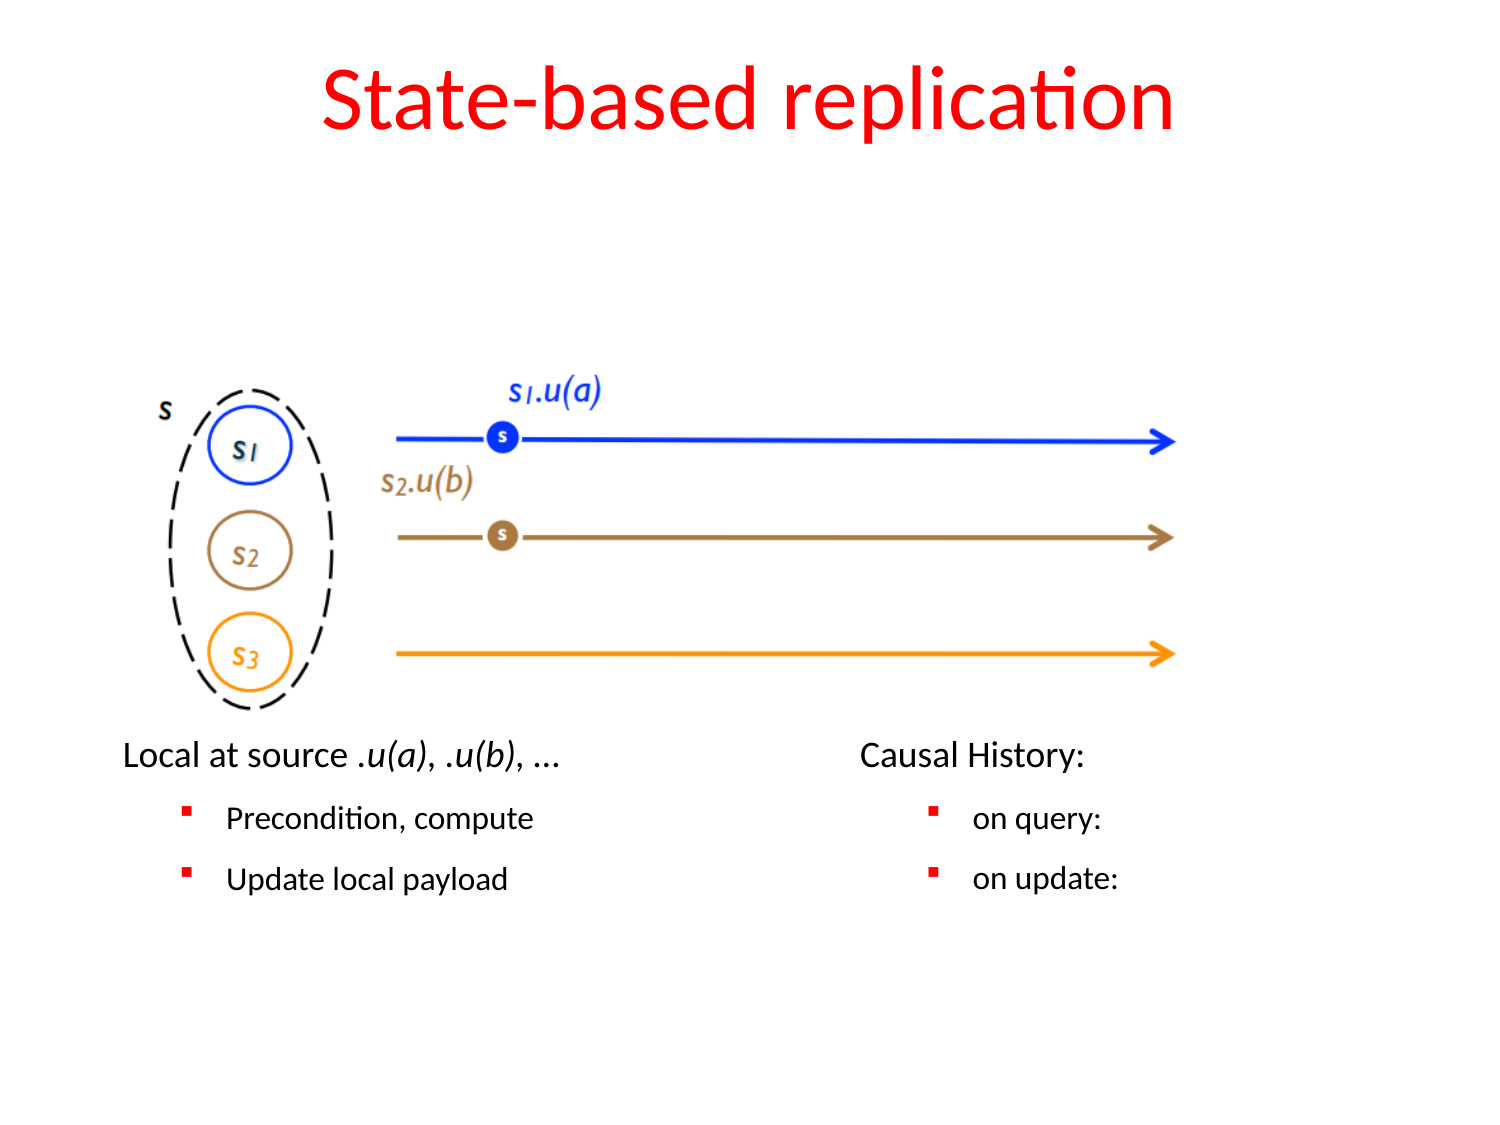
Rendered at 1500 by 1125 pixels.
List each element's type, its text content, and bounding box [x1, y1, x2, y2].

title State-based replication [0, 0, 1500, 187]
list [141, 351, 1183, 721]
